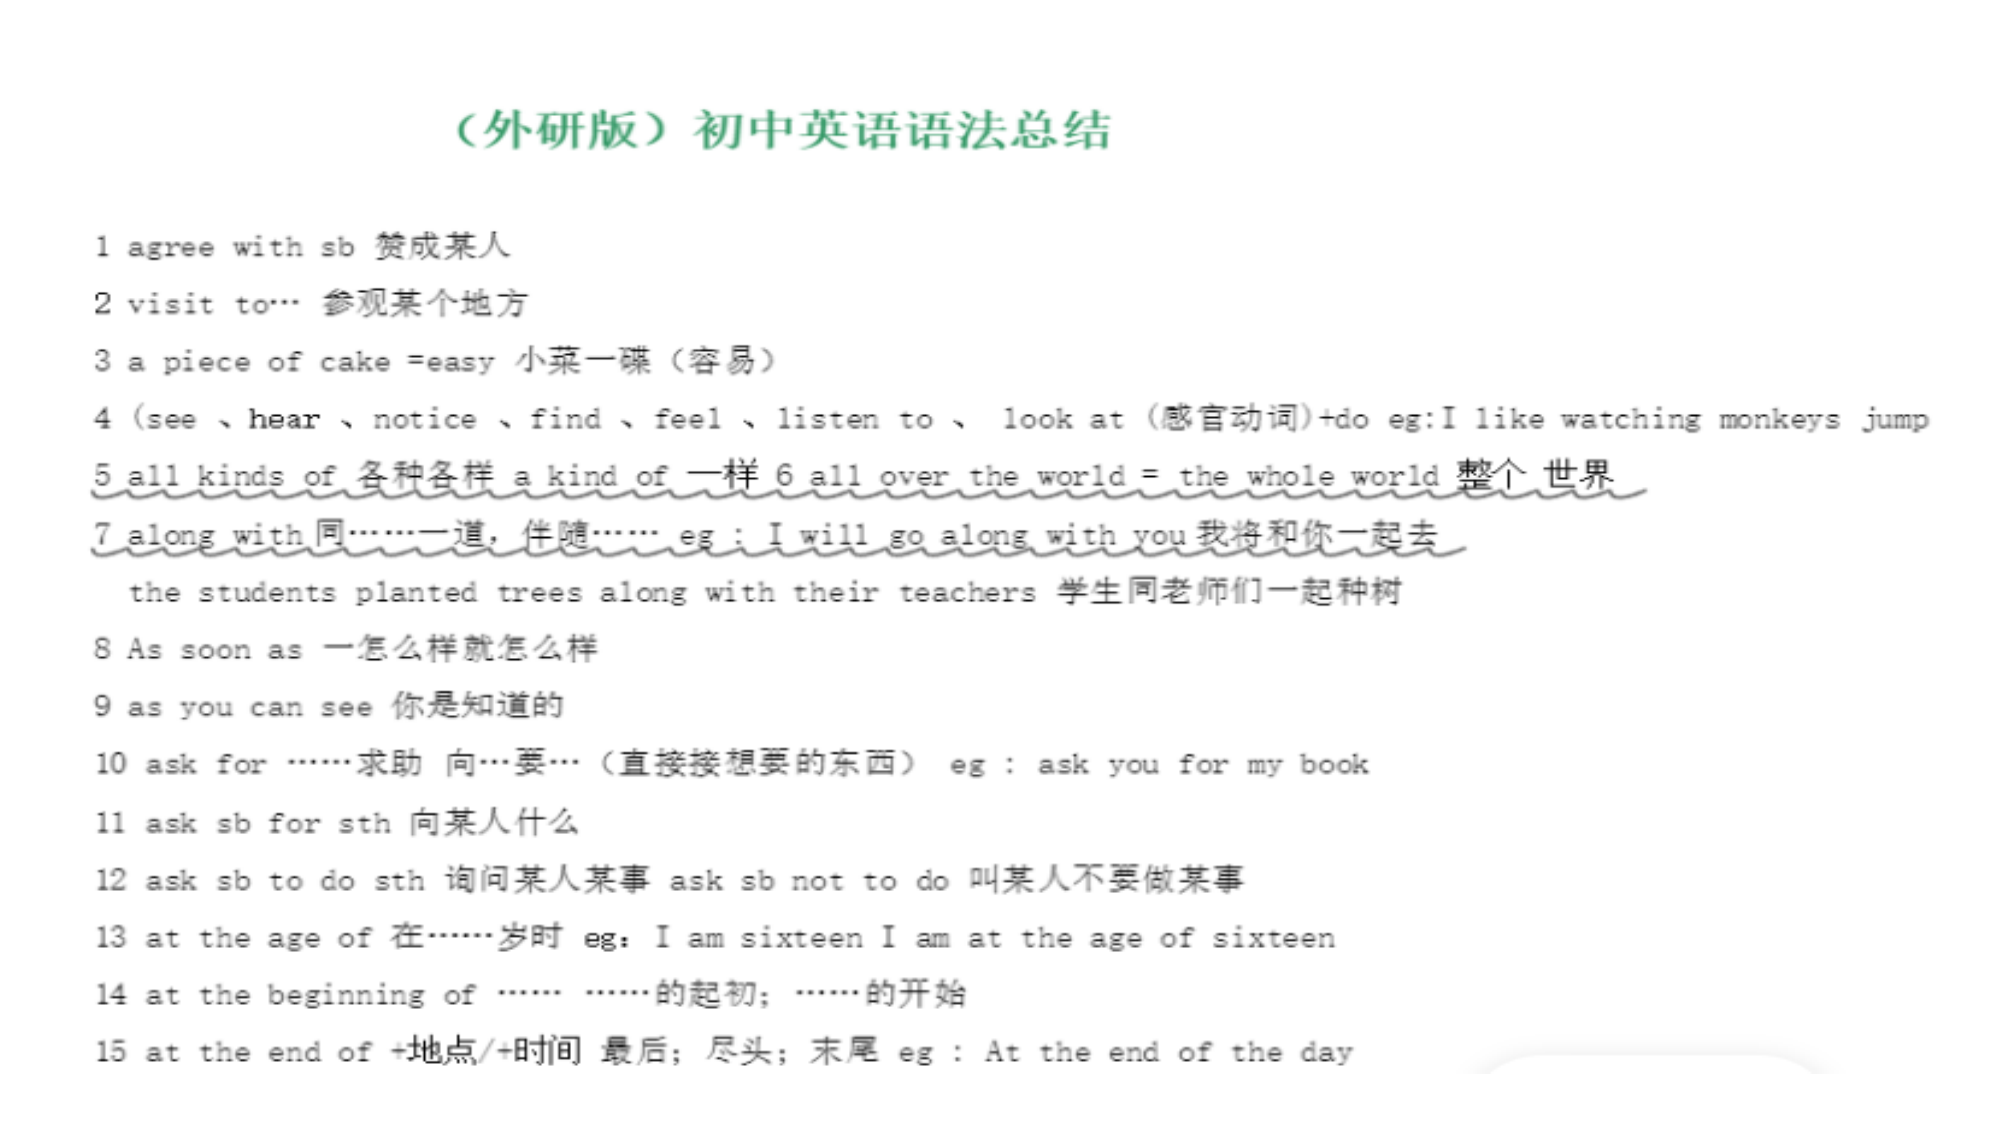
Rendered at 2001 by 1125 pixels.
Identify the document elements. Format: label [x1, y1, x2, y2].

picture [0, 57, 1937, 1074]
